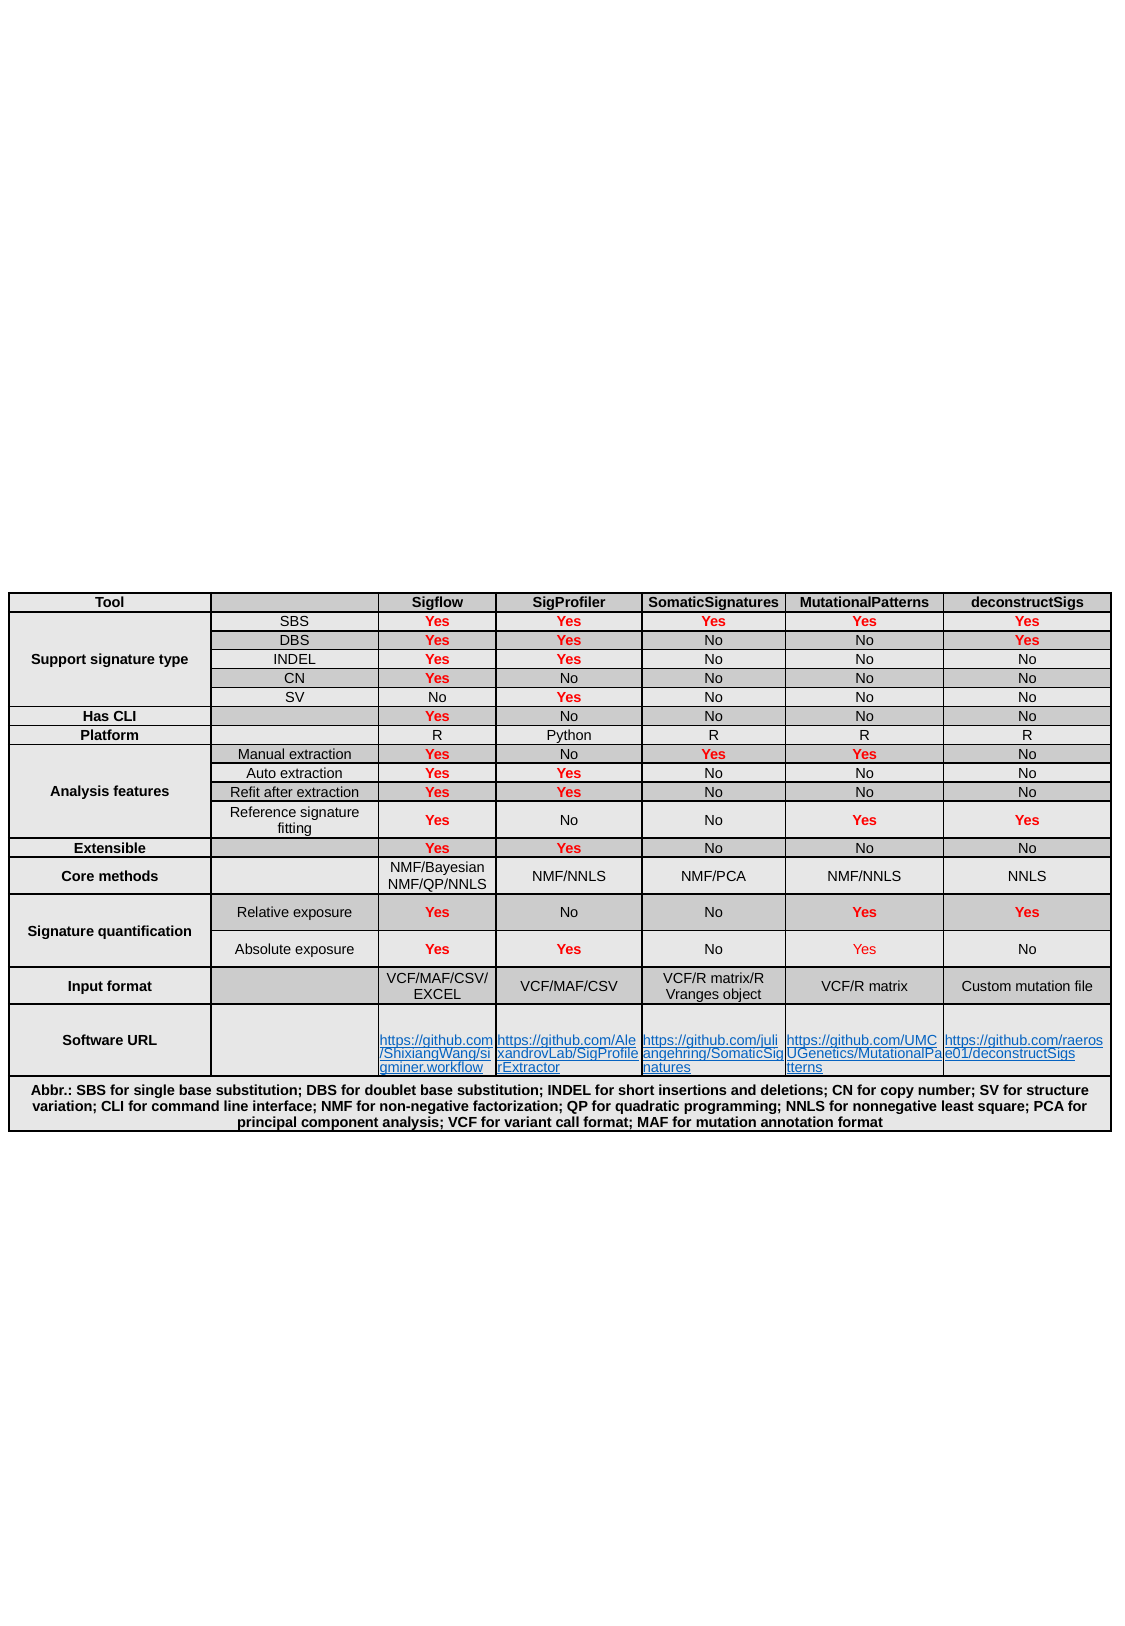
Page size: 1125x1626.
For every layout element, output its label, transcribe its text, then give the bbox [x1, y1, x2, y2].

table_cell R [786, 726, 943, 744]
table_cell NMF/NNLS [786, 858, 943, 893]
table_cell NMF/NNLS [497, 858, 641, 893]
table_cell Yes [379, 707, 495, 725]
table_cell Auto extraction [212, 764, 378, 781]
table_cell VCF/MAF/CSV/EXCEL [379, 968, 495, 1003]
table_cell Yes [944, 802, 1110, 837]
table_cell VCF/MAF/CSV [497, 968, 641, 1003]
table_cell NMF/Bayesian NMF/QP/NNLS [379, 858, 495, 893]
table_cell No [643, 707, 785, 725]
table_cell No [643, 764, 785, 781]
table_cell Support signature type [10, 613, 210, 706]
table_cell No [786, 669, 943, 687]
table_cell VCF/R matrix/R Vranges object [643, 968, 785, 1003]
table_cell No [643, 931, 785, 966]
table_cell VCF/R matrix [786, 968, 943, 1003]
table_cell https://github.com/UMCUGenetics/MutationalPatterns [786, 1005, 943, 1075]
table_cell Yes [379, 650, 495, 668]
table_cell Has CLI [10, 707, 210, 725]
table_cell Yes [497, 931, 641, 966]
table_cell R [379, 726, 495, 744]
table_cell No [786, 632, 943, 649]
table_cell Yes [379, 764, 495, 781]
table_cell NMF/PCA [643, 858, 785, 893]
table_cell No [786, 707, 943, 725]
table_cell [212, 707, 378, 725]
table_cell Yes [497, 632, 641, 649]
table_cell Analysis features [10, 745, 210, 837]
table_cell Abbr.: SBS for single base substitution; DBS for doublet base substitution; INDEL for short insertions and deletions; CN for copy number; SV for structure variation; CLI for command line interface; NMF for non-negative factorization; QP for quadratic programming; NNLS for nonnegative least square; PCA for principal component analysis; VCF for variant call format; MAF for mutation annotation format [10, 1077, 1110, 1130]
table_cell CN [212, 669, 378, 687]
table_cell [212, 968, 378, 1003]
table_cell Yes [497, 764, 641, 781]
table_cell No [497, 802, 641, 837]
table_header MutationalPatterns [786, 594, 943, 611]
table_cell No [944, 783, 1110, 800]
table_cell [212, 858, 378, 893]
table_cell No [944, 669, 1110, 687]
table_cell Yes [497, 613, 641, 630]
table_cell No [944, 839, 1110, 856]
table_cell [212, 726, 378, 744]
table_cell No [643, 895, 785, 930]
table_cell No [497, 669, 641, 687]
table_cell No [643, 669, 785, 687]
table_cell No [497, 895, 641, 930]
table_cell R [643, 726, 785, 744]
table_cell Yes [497, 688, 641, 706]
table_cell Yes [497, 650, 641, 668]
table_cell No [944, 688, 1110, 706]
table_cell INDEL [212, 650, 378, 668]
table_cell No [786, 839, 943, 856]
table_cell No [944, 764, 1110, 781]
table_cell No [643, 783, 785, 800]
table_cell R [944, 726, 1110, 744]
table_cell https://github.com/AlexandrovLab/SigProfilerExtractor [497, 1005, 641, 1075]
table_cell No [497, 745, 641, 762]
table_cell Yes [944, 632, 1110, 649]
table_cell Custom mutation file [944, 968, 1110, 1003]
table_cell No [944, 707, 1110, 725]
table_cell Yes [497, 839, 641, 856]
table_cell Yes [379, 613, 495, 630]
table_cell Reference signature fitting [212, 802, 378, 837]
table_cell Python [497, 726, 641, 744]
table_cell Platform [10, 726, 210, 744]
table_cell No [643, 632, 785, 649]
table_cell Yes [379, 839, 495, 856]
table_cell NNLS [944, 858, 1110, 893]
table_cell Yes [379, 632, 495, 649]
table_header SigProfiler [497, 594, 641, 611]
table_header [212, 594, 378, 611]
table_cell No [379, 688, 495, 706]
table_cell Yes [379, 802, 495, 837]
table_header Sigflow [379, 594, 495, 611]
table_cell No [643, 802, 785, 837]
table_cell Yes [786, 895, 943, 930]
table_cell No [786, 650, 943, 668]
table_cell No [643, 688, 785, 706]
table_cell SV [212, 688, 378, 706]
table_cell No [497, 707, 641, 725]
table_cell No [944, 650, 1110, 668]
table_cell No [786, 688, 943, 706]
table_cell Yes [944, 613, 1110, 630]
table_cell Yes [379, 783, 495, 800]
table_cell Yes [379, 895, 495, 930]
table_cell No [944, 931, 1110, 966]
table_cell Yes [497, 783, 641, 800]
table_cell https://github.com/ShixiangWang/sigminer.workflow [379, 1005, 495, 1075]
table_cell Signature quantification [10, 895, 210, 966]
table_cell Yes [944, 895, 1110, 930]
table_cell Yes [379, 669, 495, 687]
table_cell Yes [643, 613, 785, 630]
table_cell Absolute exposure [212, 931, 378, 966]
table_cell Refit after extraction [212, 783, 378, 800]
table_cell Yes [786, 745, 943, 762]
table_header Tool [10, 594, 210, 611]
table_cell No [643, 839, 785, 856]
table_header SomaticSignatures [643, 594, 785, 611]
table_cell No [786, 764, 943, 781]
table_cell Yes [643, 745, 785, 762]
table_cell Core methods [10, 858, 210, 893]
table_cell Yes [379, 745, 495, 762]
table_cell Extensible [10, 839, 210, 856]
table_cell https://github.com/raerose01/deconstructSigs [944, 1005, 1110, 1075]
table_cell No [643, 650, 785, 668]
table_cell Input format [10, 968, 210, 1003]
table_cell https://github.com/juliangehring/SomaticSignatures [643, 1005, 785, 1075]
table_cell No [944, 745, 1110, 762]
table_cell Yes [379, 931, 495, 966]
table_cell Manual extraction [212, 745, 378, 762]
table_cell DBS [212, 632, 378, 649]
table_cell Yes [786, 802, 943, 837]
table_header deconstructSigs [944, 594, 1110, 611]
table_cell Yes [786, 613, 943, 630]
table_cell [212, 1005, 378, 1075]
table_cell SBS [212, 613, 378, 630]
table_cell Software URL [10, 1005, 210, 1075]
table_cell No [786, 783, 943, 800]
table_cell [212, 839, 378, 856]
table_cell Yes [786, 931, 943, 966]
table_cell Relative exposure [212, 895, 378, 930]
